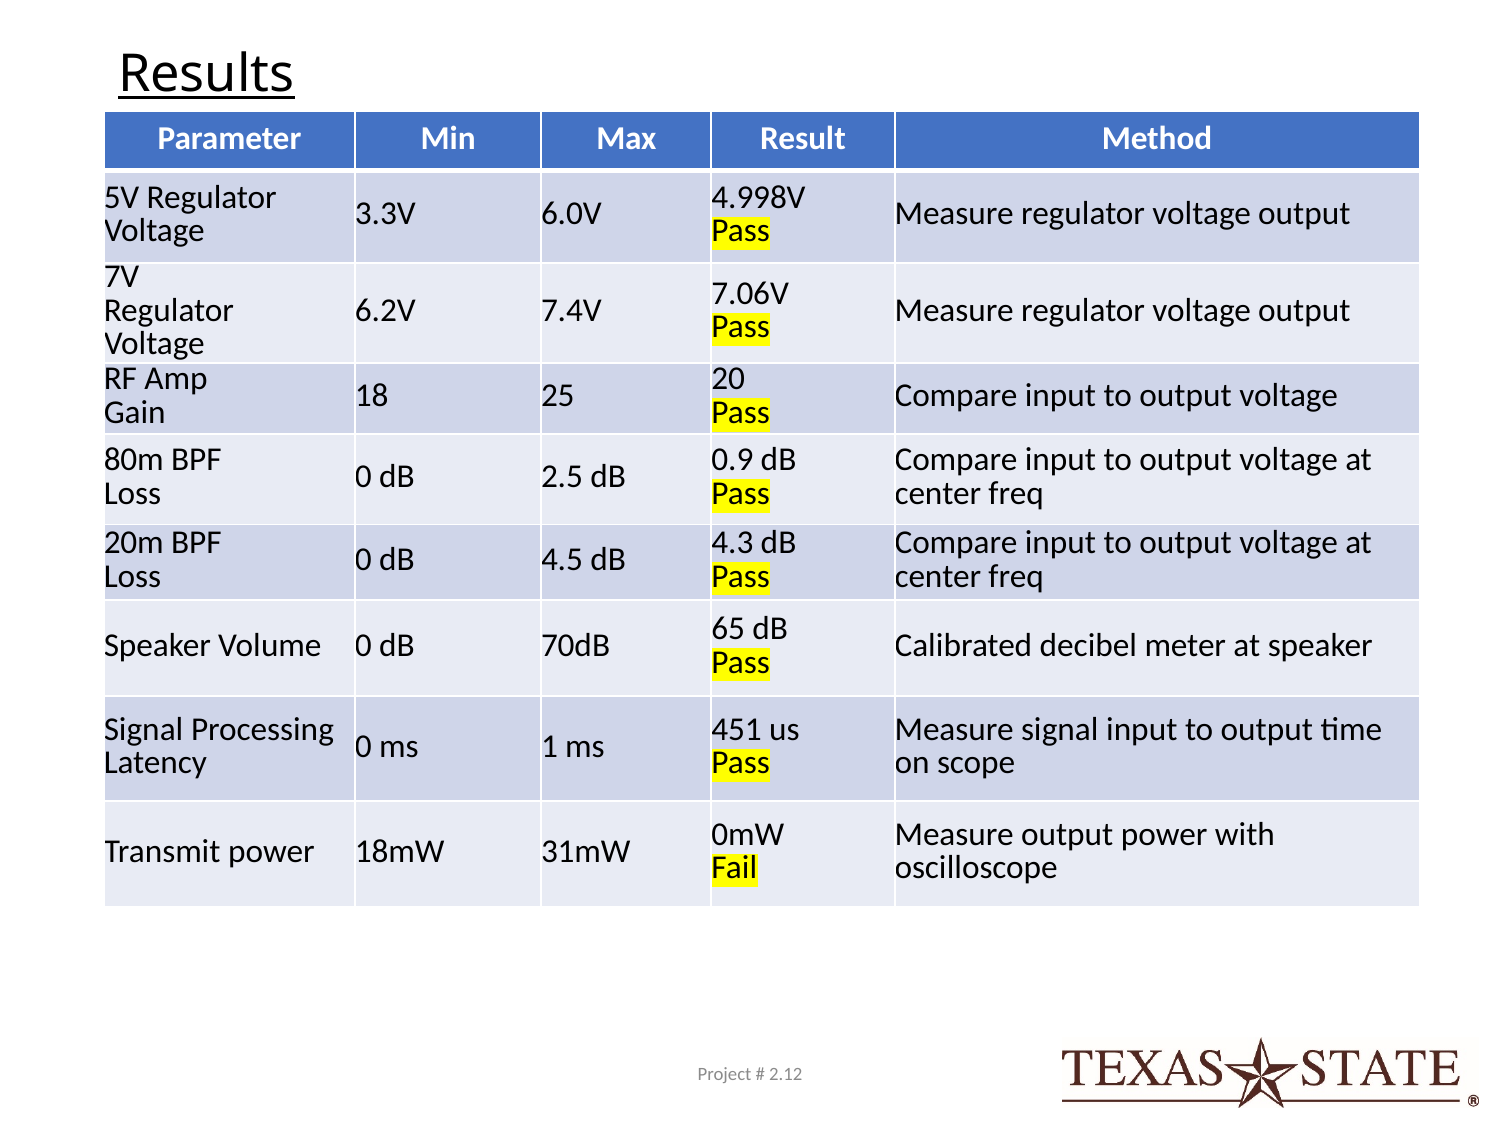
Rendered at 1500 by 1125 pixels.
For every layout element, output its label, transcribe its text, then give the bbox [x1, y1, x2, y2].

table_cell 4.5 dB [542, 525, 710, 599]
table_cell 5V Regulator Voltage [105, 173, 354, 262]
table_cell 20m BPF Loss [105, 525, 354, 599]
table_cell Measure output power with oscilloscope [896, 802, 1419, 906]
table_cell 7.06V Pass [712, 264, 894, 362]
footer Project # 2.12 [496, 1042, 1004, 1103]
table_cell 3.3V [356, 173, 540, 262]
table_cell Compare input to output voltage [896, 364, 1419, 433]
table_header Method [896, 112, 1419, 168]
table_cell 6.0V [542, 173, 710, 262]
table_cell 18mW [356, 802, 540, 906]
table_cell 4.3 dB Pass [712, 525, 894, 599]
table_header Result [712, 112, 894, 168]
table_cell Compare input to output voltage at center freq [896, 525, 1419, 599]
table_cell 6.2V [356, 264, 540, 362]
table_header Max [542, 112, 710, 168]
table_cell Signal Processing Latency [105, 697, 354, 800]
table_cell Speaker Volume [105, 601, 354, 695]
table_cell 0 dB [356, 525, 540, 599]
table_cell 31mW [542, 802, 710, 906]
picture [1062, 1037, 1479, 1108]
table_cell 25 [542, 364, 710, 433]
table_cell 451 us Pass [712, 697, 894, 800]
table_cell 65 dB Pass [712, 601, 894, 695]
table_cell Measure signal input to output time on scope [896, 697, 1419, 800]
table_cell 18 [356, 364, 540, 433]
title Results [103, 38, 1402, 110]
table_cell RF Amp Gain [105, 364, 354, 433]
table_cell 70dB [542, 601, 710, 695]
table_header Parameter [105, 112, 354, 168]
table_header Min [356, 112, 540, 168]
table_cell Compare input to output voltage at center freq [896, 435, 1419, 524]
table_cell Measure regulator voltage output [896, 264, 1419, 362]
table_cell Transmit power [105, 802, 354, 906]
table_cell 0mW Fail [712, 802, 894, 906]
table_cell Calibrated decibel meter at speaker [896, 601, 1419, 695]
table_cell 0 dB [356, 435, 540, 524]
table_cell 1 ms [542, 697, 710, 800]
table_cell 0.9 dB Pass [712, 435, 894, 524]
table_cell 0 ms [356, 697, 540, 800]
table_cell Measure regulator voltage output [896, 173, 1419, 262]
table_cell 2.5 dB [542, 435, 710, 524]
table_cell 20 Pass [712, 364, 894, 433]
table_cell 7V Regulator Voltage [105, 264, 354, 362]
table_cell 80m BPF Loss [105, 435, 354, 524]
table_cell 7.4V [542, 264, 710, 362]
table_cell 4.998V Pass [712, 173, 894, 262]
table_cell 0 dB [356, 601, 540, 695]
